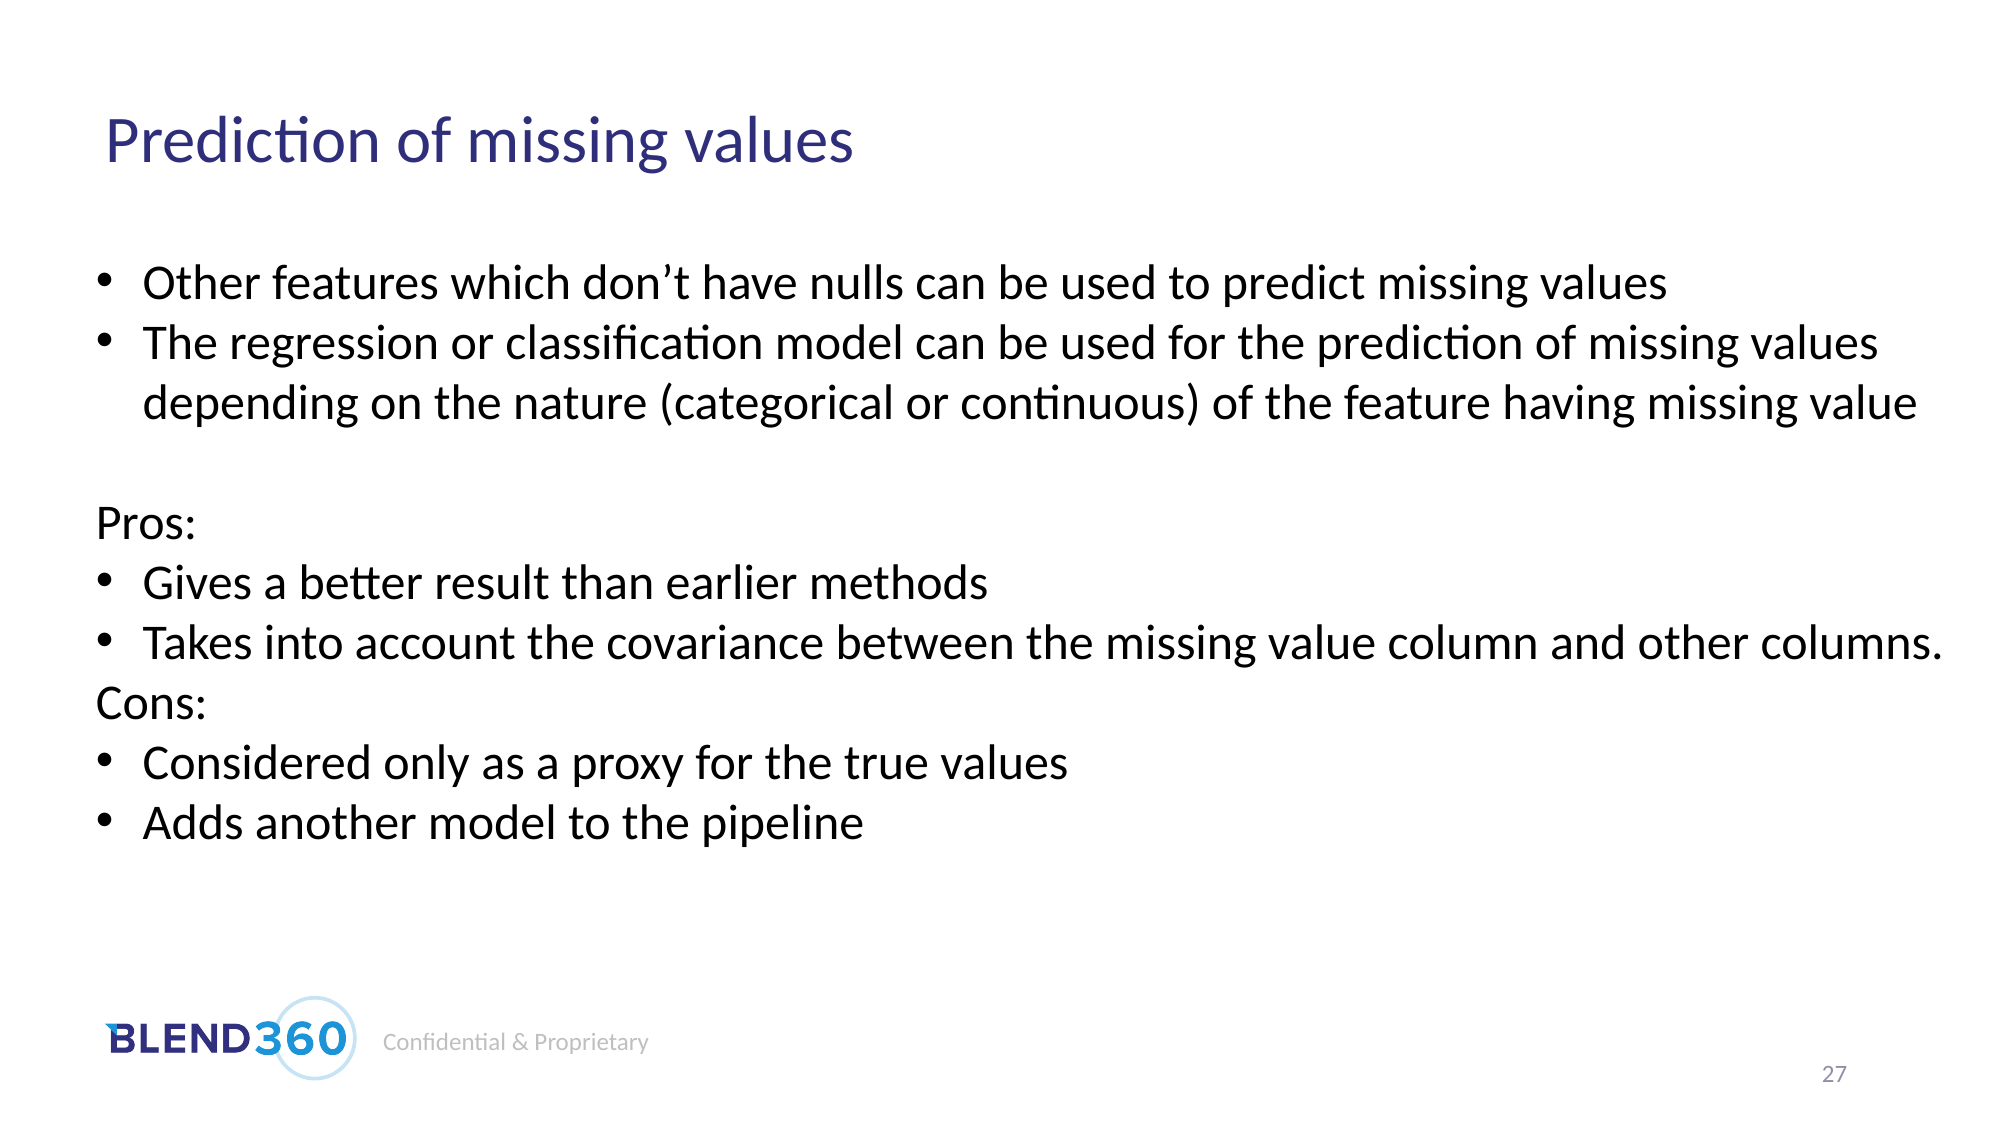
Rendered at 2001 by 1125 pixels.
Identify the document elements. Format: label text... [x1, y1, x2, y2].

text_box Other features which don’t have nulls can be used to predict missing values The regression or classification model can be used for the prediction of missing values depending on the nature (categorical or continuous) of the feature having missing value Pros: Gives a better result than earlier methods Takes into account the covariance between the missing value column and other columns. Cons: Considered only as a proxy for the true values Adds another model to the pipeline [81, 241, 1976, 884]
title Prediction of missing values [105, 104, 1908, 214]
picture [99, 988, 363, 1088]
slide_number 27 [1412, 1042, 1863, 1103]
